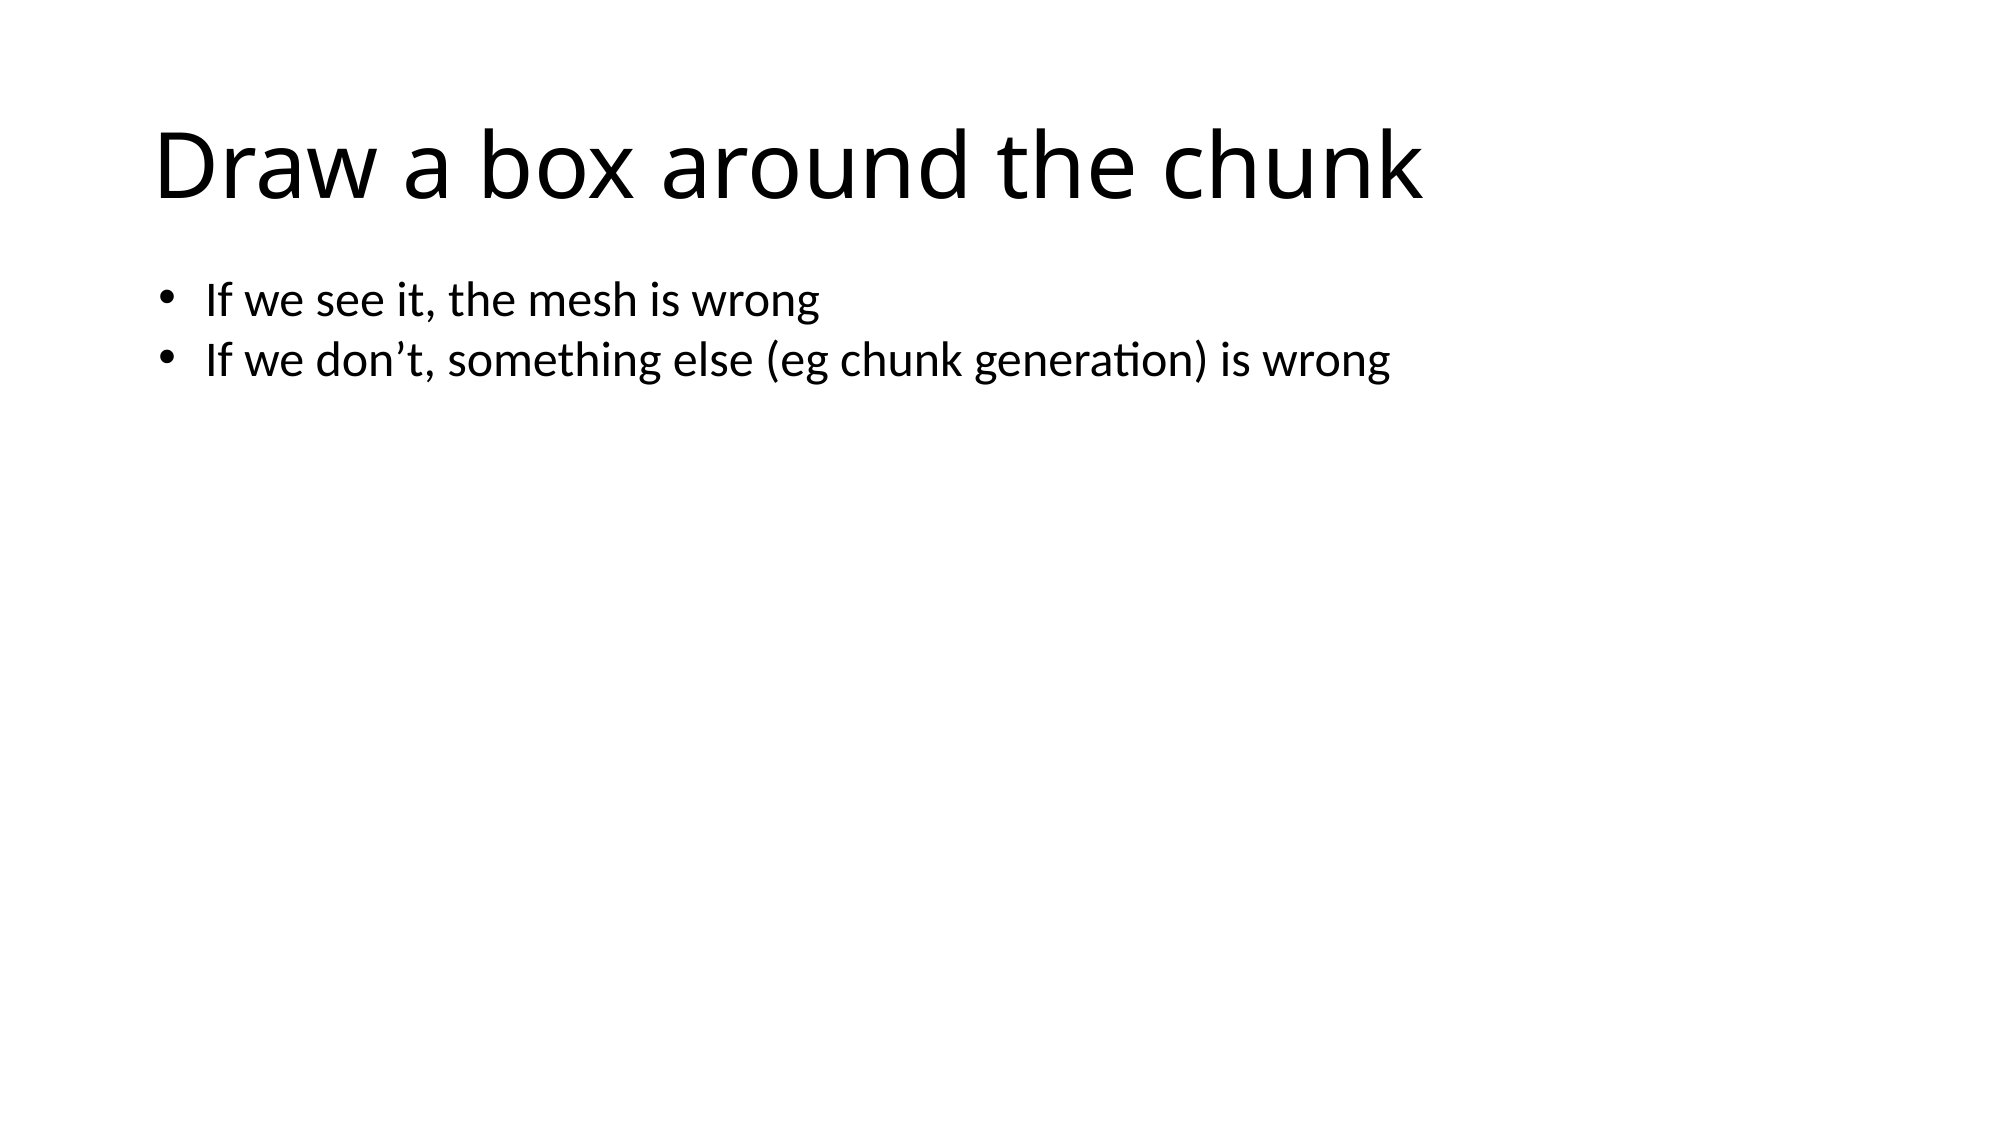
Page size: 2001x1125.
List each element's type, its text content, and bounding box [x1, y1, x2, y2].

title Draw a box around the chunk [137, 59, 1863, 278]
text_box If we see it, the mesh is wrong If we don’t, something else (eg chunk generation) is wrong [143, 258, 1407, 394]
